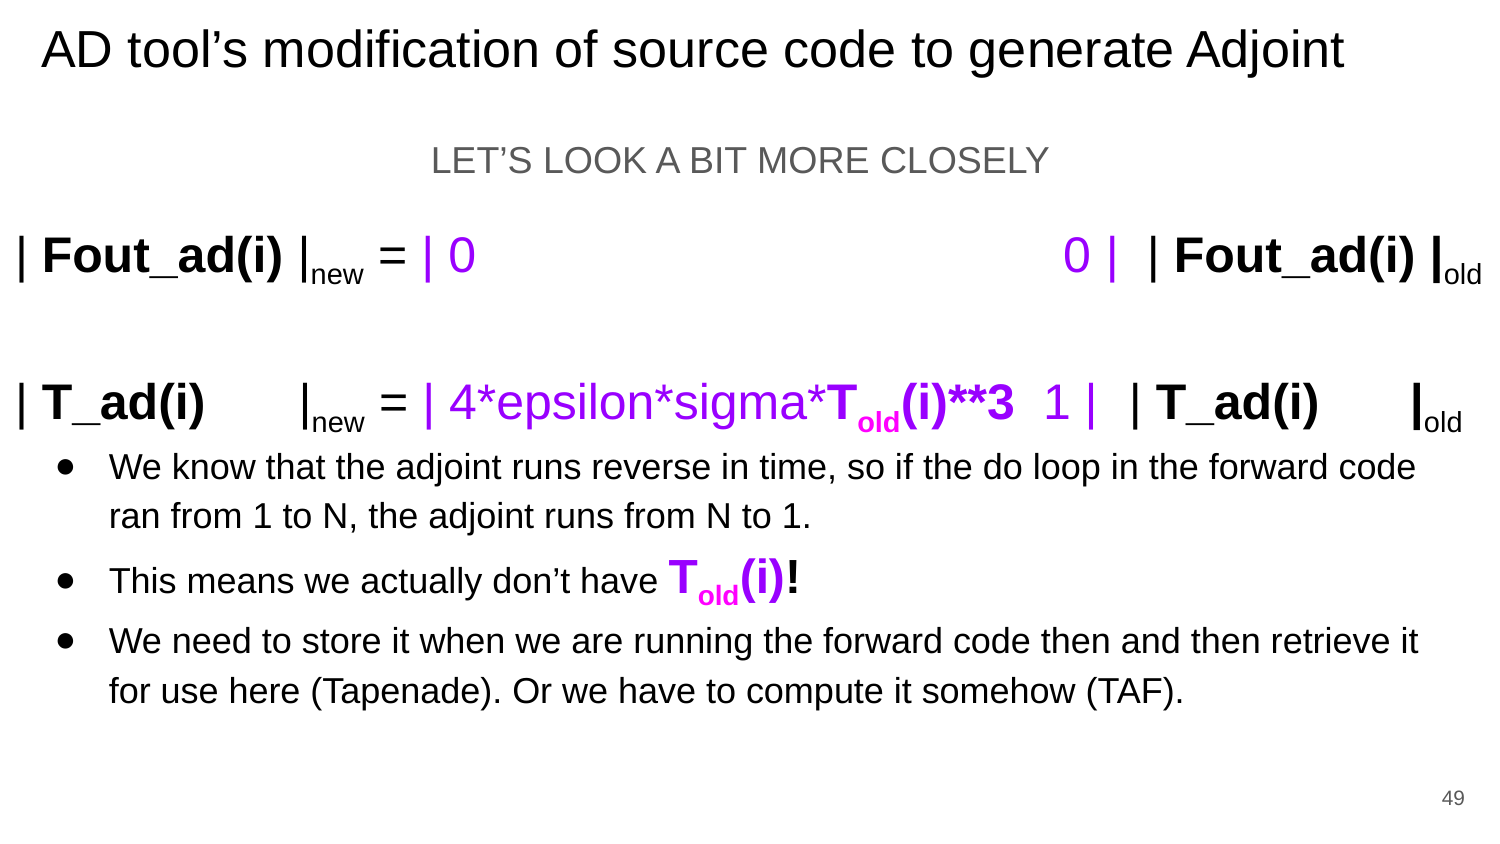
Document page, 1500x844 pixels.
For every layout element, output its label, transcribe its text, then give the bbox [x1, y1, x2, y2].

slide_number 49 [1389, 764, 1480, 830]
title AD tool’s modification of source code to generate Adjoint [26, 0, 1449, 94]
text_box LET’S LOOK A BIT MORE CLOSELY [415, 121, 1075, 196]
text_box | Fout_ad(i) |new = | 0 0 | | Fout_ad(i) |old | T_ad(i) |new = | 4*epsilon*sigma*Told(i)**3 1 | | T_ad(i) |old [0, 196, 1500, 522]
list We know that the adjoint runs reverse in time, so if the do loop in the forward code ran from 1 to N, the adjoint runs from N to 1. This means we actually don’t have Told(i)! We need to store it when we are running the forward code then and then retrieve it for use here (Tapenade). Or we have to compute it somehow (TAF). [21, 522, 1479, 729]
